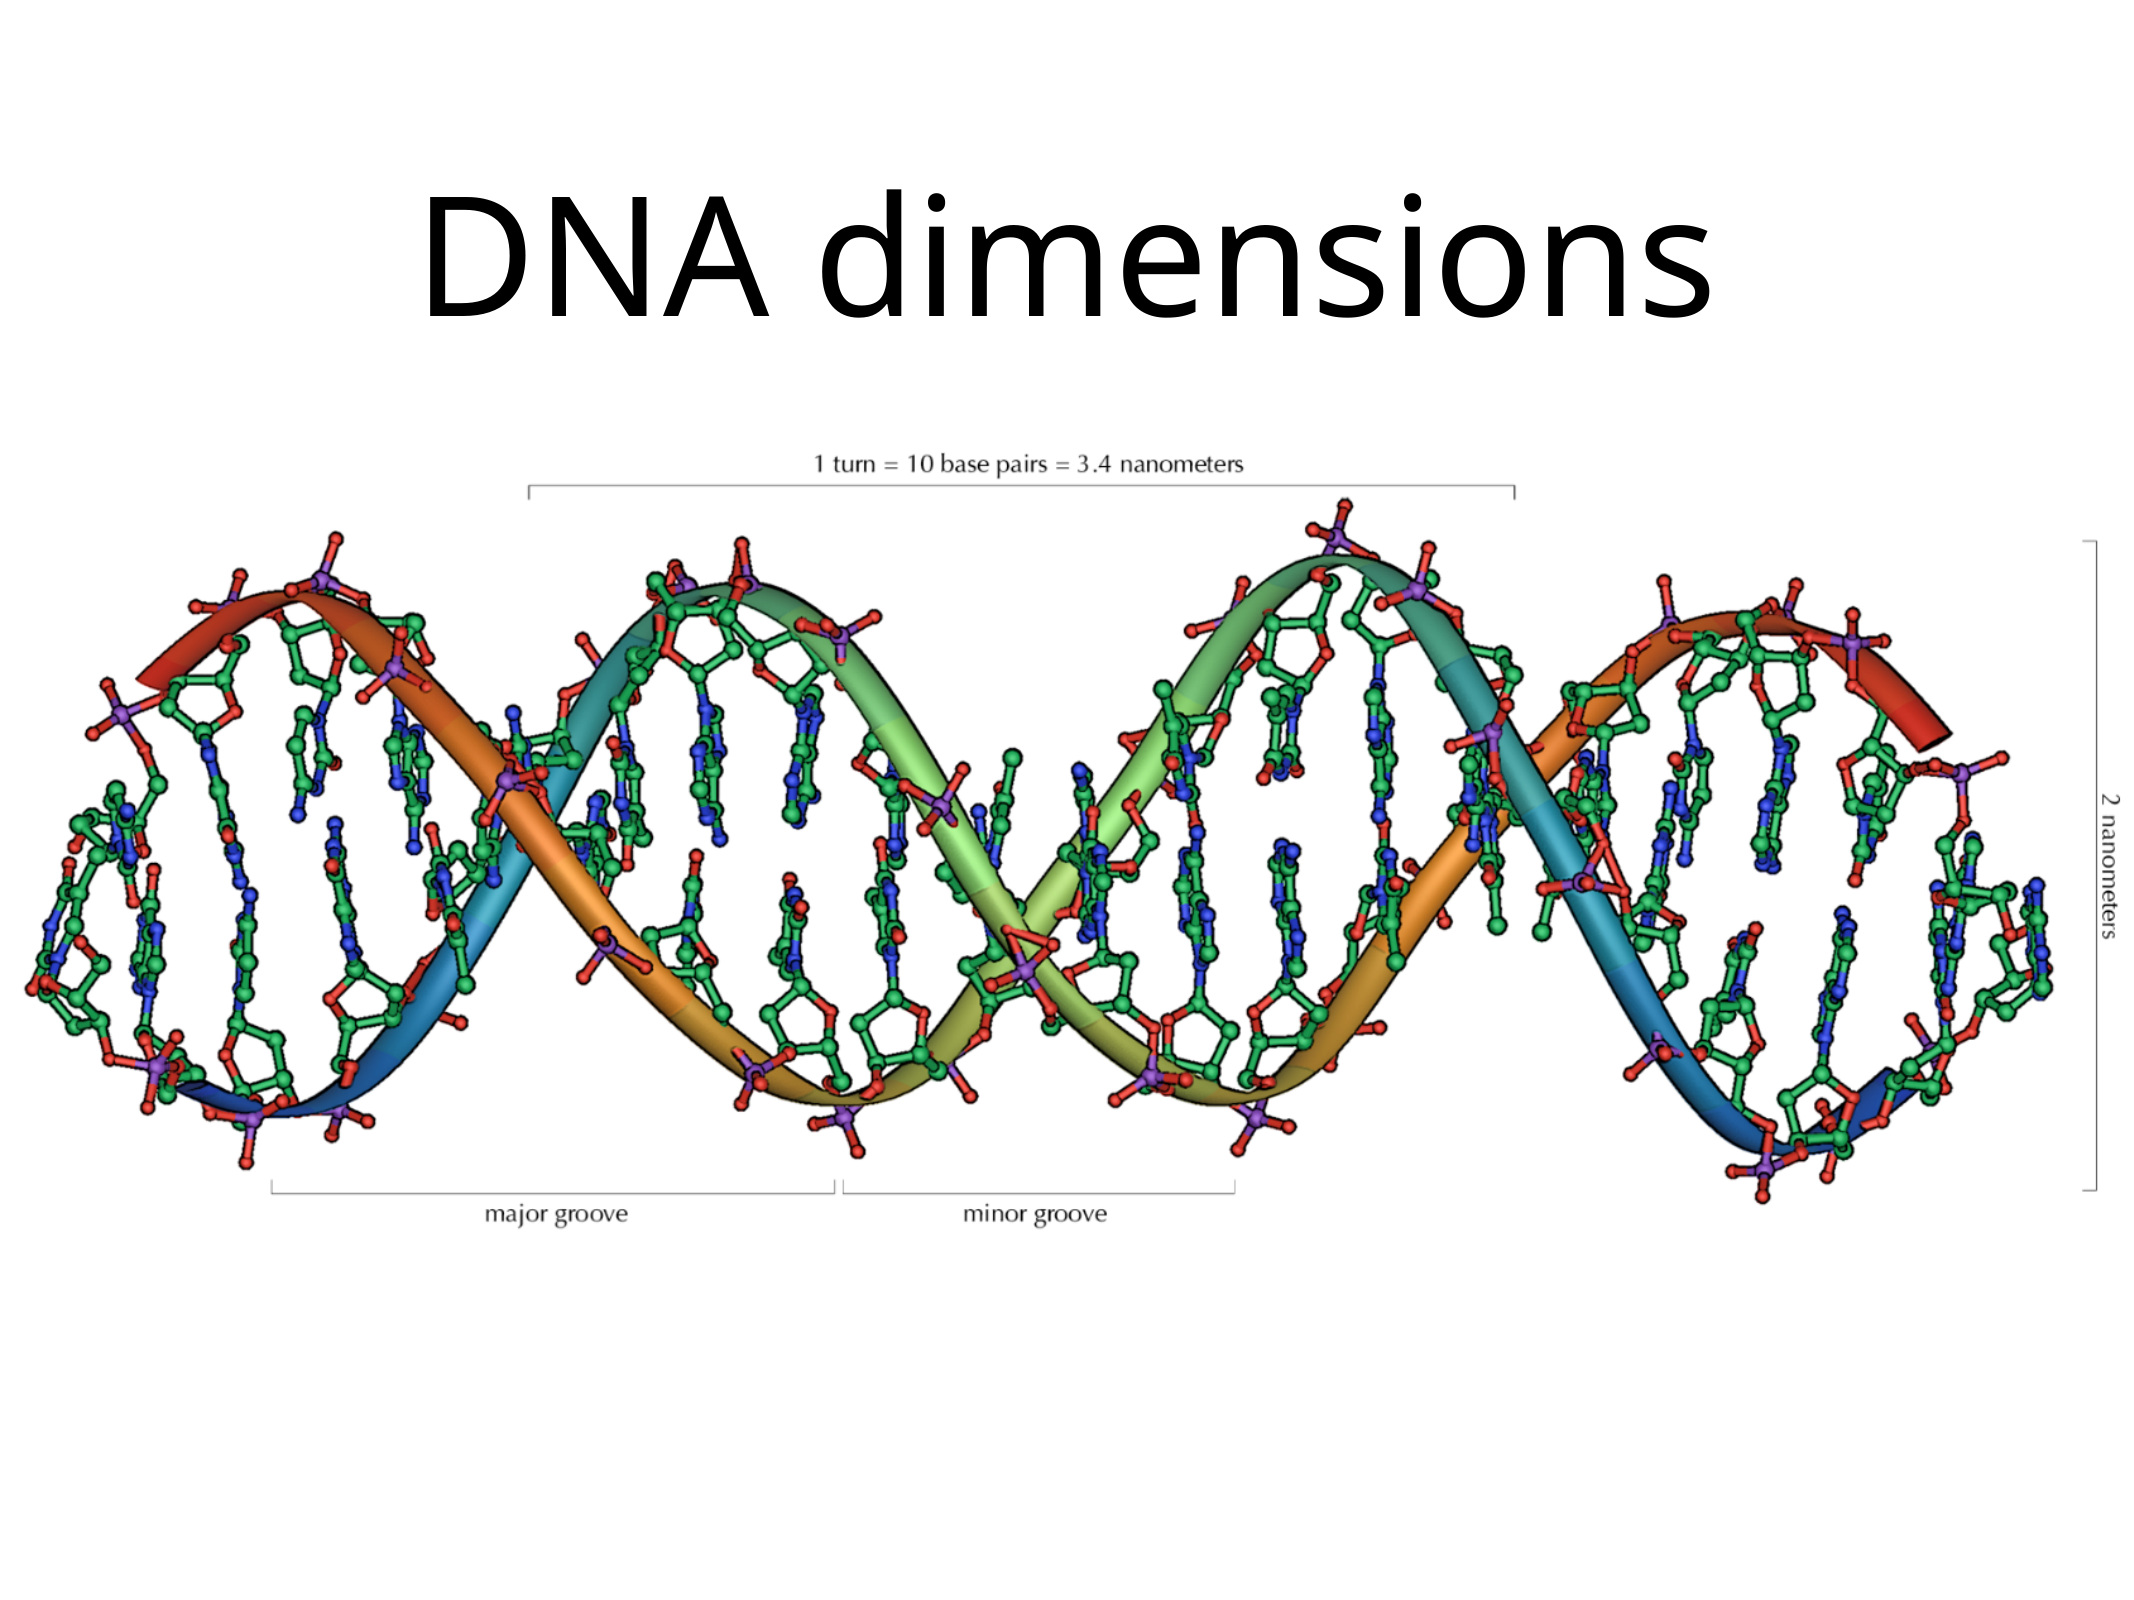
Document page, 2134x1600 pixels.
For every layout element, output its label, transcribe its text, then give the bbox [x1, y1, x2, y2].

title DNA dimensions [155, 72, 658, 428]
title DNA dimensions [1500, 72, 1978, 428]
picture [18, 0, 2132, 1600]
